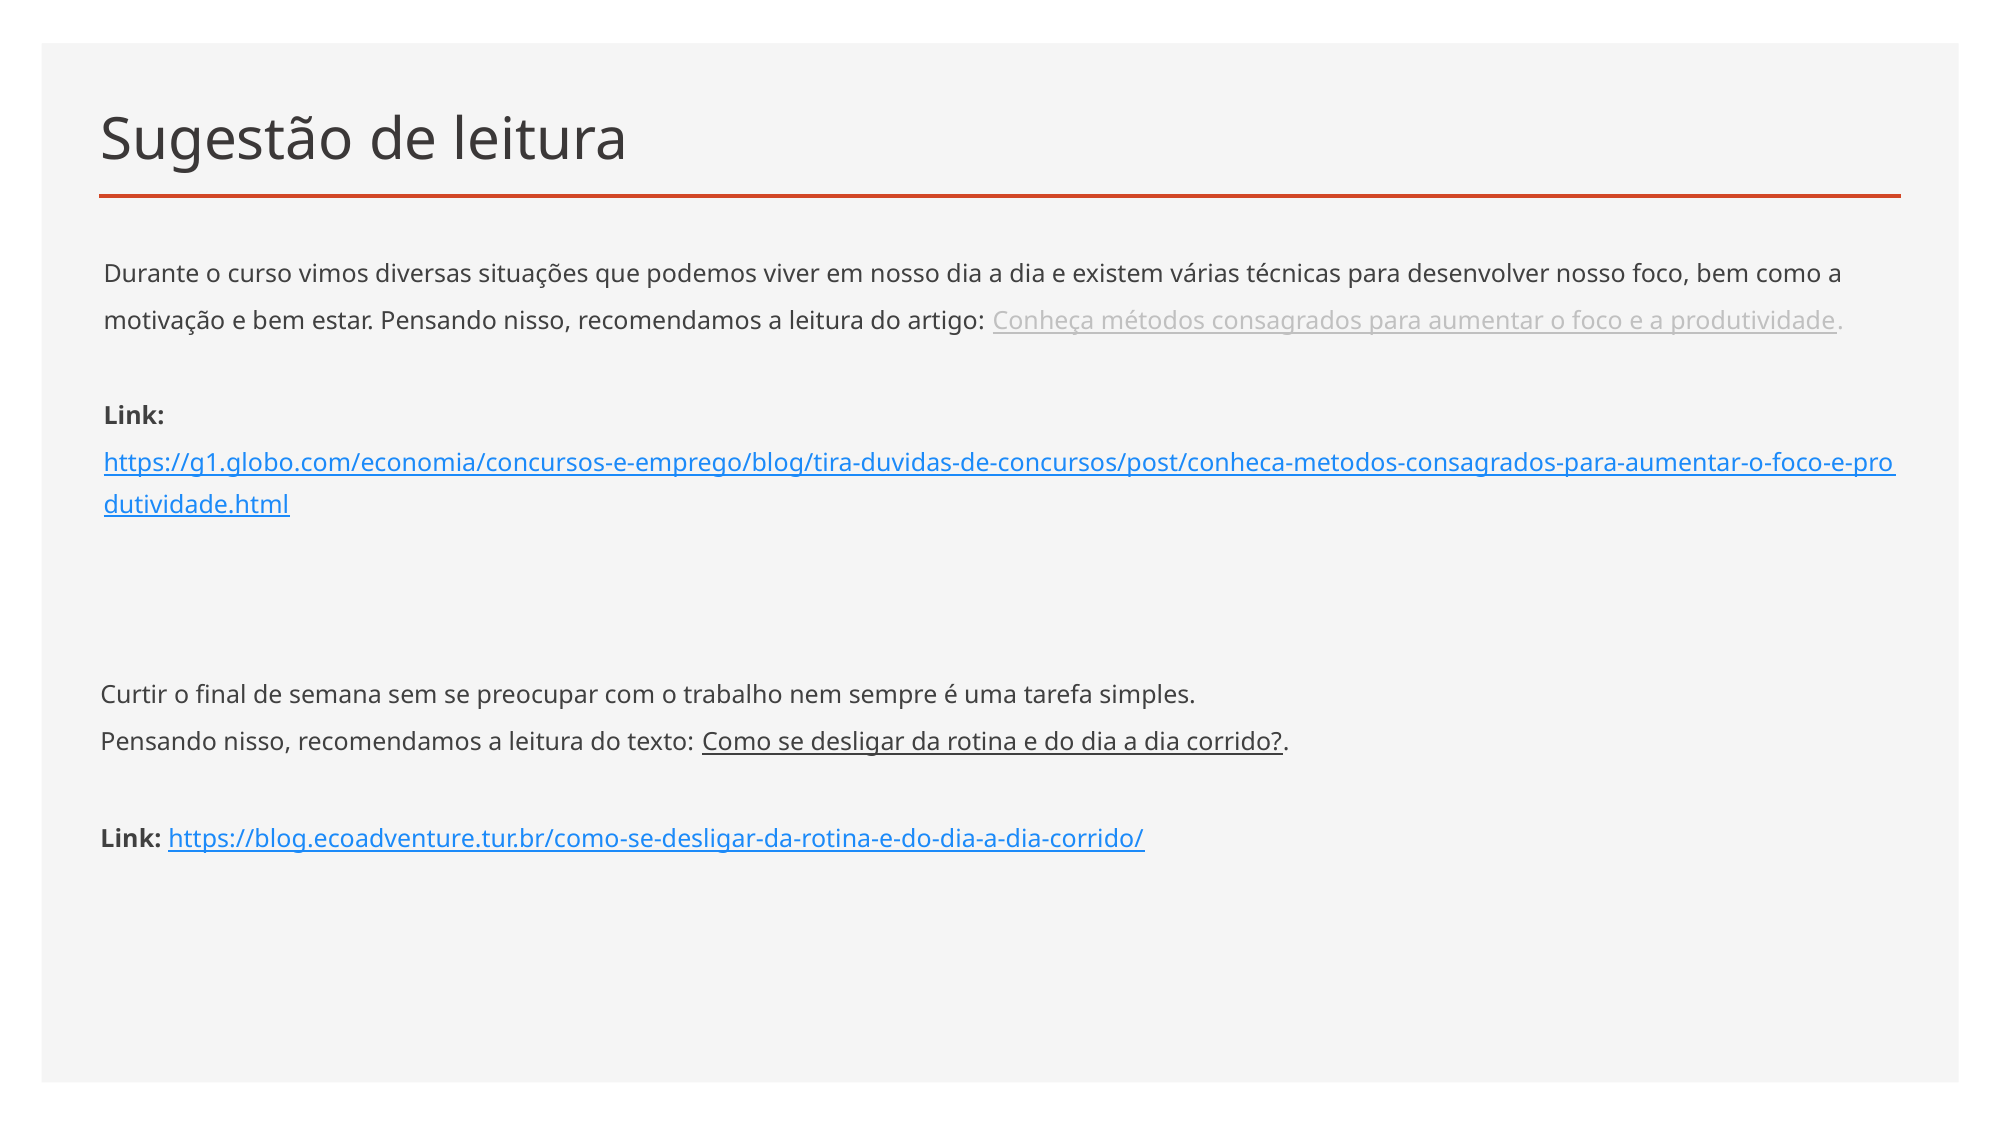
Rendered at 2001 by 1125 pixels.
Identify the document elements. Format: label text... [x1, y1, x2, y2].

title Sugestão de leitura [85, 73, 1214, 179]
list Durante o curso vimos diversas situações que podemos viver em nosso dia a dia e existem várias técnicas para desenvolver nosso foco, bem como a motivação e bem estar. Pensando nisso, recomendamos a leitura do artigo: Conheça métodos consagrados para aumentar o foco e a produtividade. Link: https://g1.globo.com/economia/concursos-e-emprego/blog/tira-duvidas-de-concursos/post/conheca-metodos-consagrados-para-aumentar-o-foco-e-produtividade.html [88, 235, 1917, 596]
text_box Curtir o final de semana sem se preocupar com o trabalho nem sempre é uma tarefa simples. Pensando nisso, recomendamos a leitura do texto: Como se desligar da rotina e do dia a dia corrido?. Link: https://blog.ecoadventure.tur.br/como-se-desligar-da-rotina-e-do-dia-a-dia-corrido/ [85, 656, 1817, 952]
